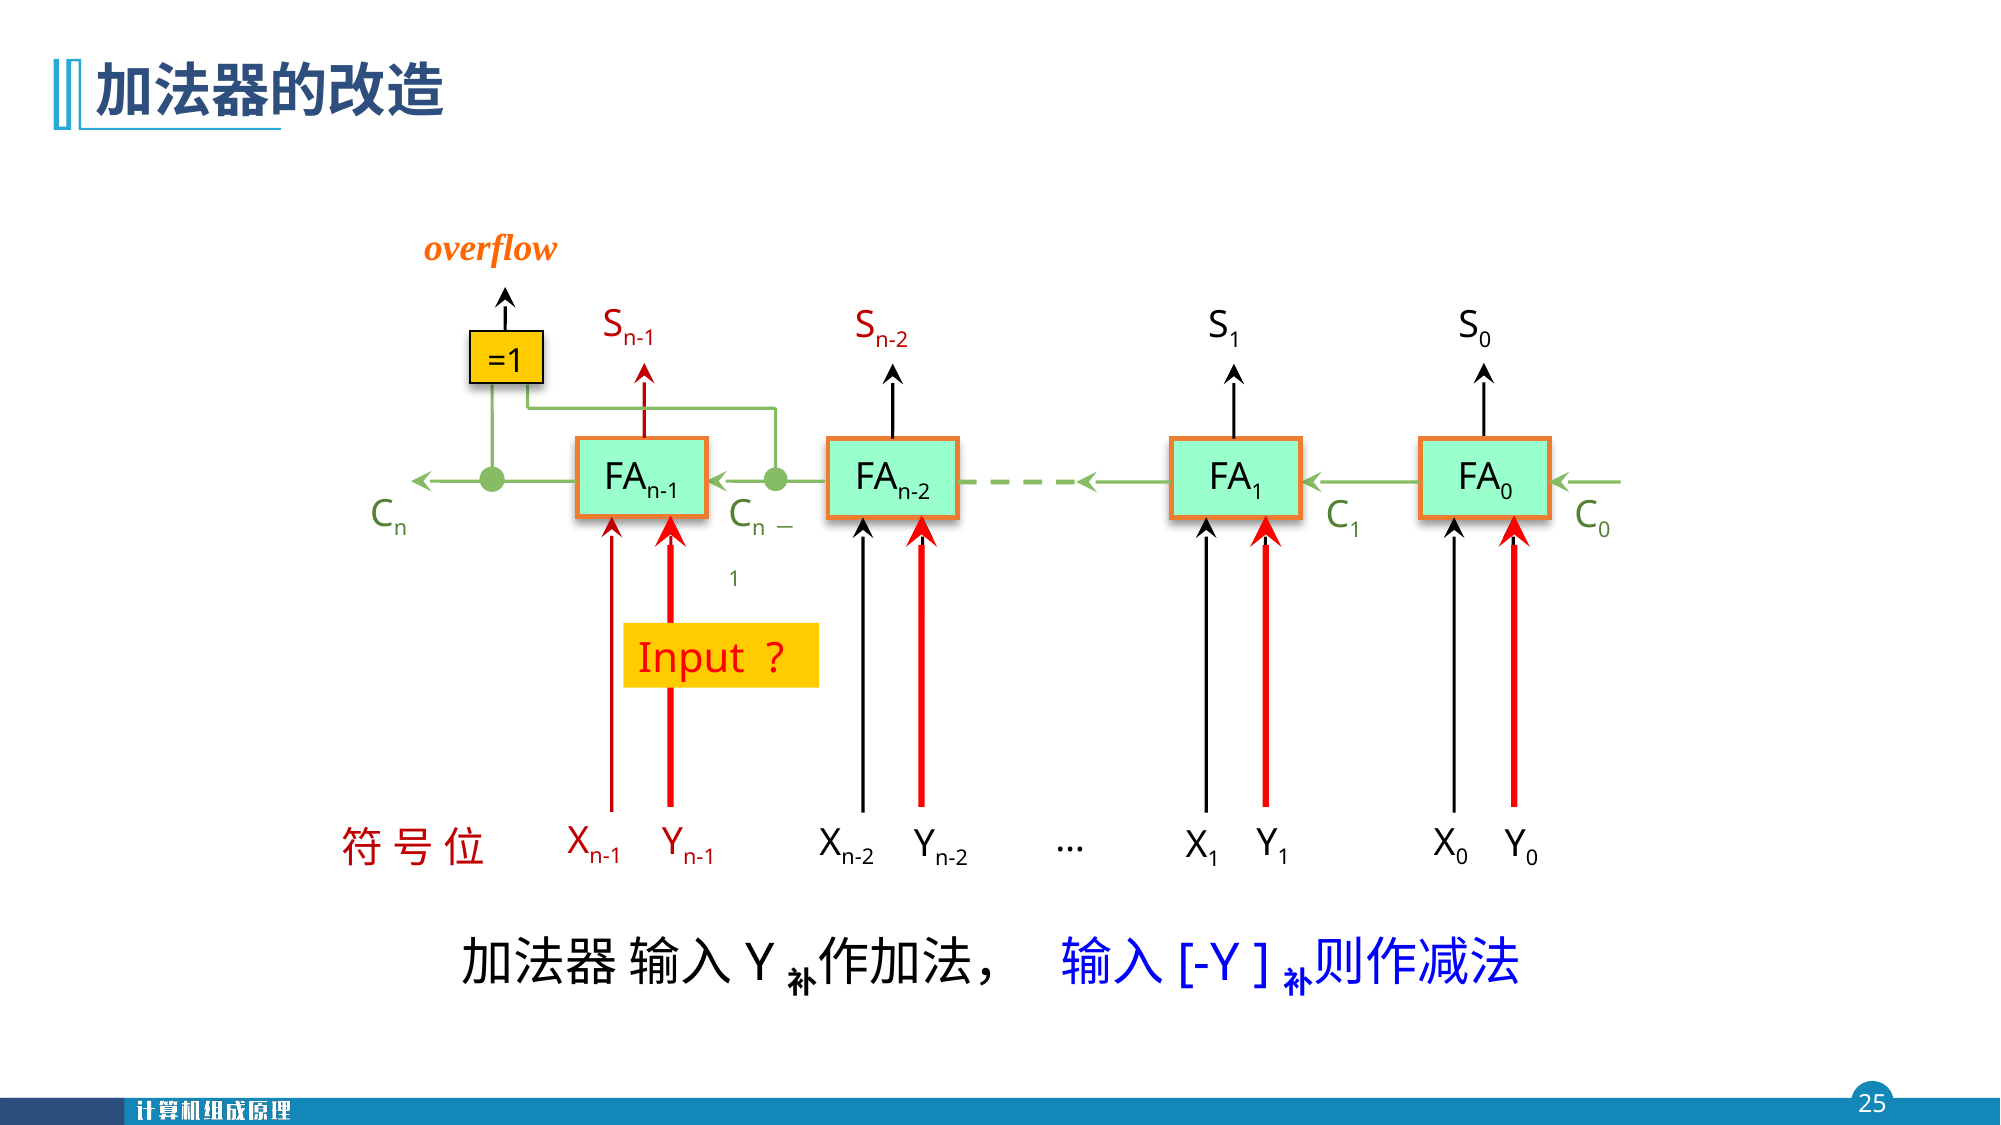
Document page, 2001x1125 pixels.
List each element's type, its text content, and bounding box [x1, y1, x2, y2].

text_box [957, 807, 1360, 873]
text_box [1360, 292, 1678, 872]
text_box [670, 515, 1515, 807]
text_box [957, 292, 1360, 515]
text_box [804, 807, 957, 872]
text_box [409, 215, 788, 492]
text_box 符 号 位 [326, 813, 540, 879]
text_box 加法器 输入Y补作加法， 输入[-Y ]补则作减法 [353, 924, 1630, 1008]
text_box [832, 292, 957, 515]
title 加法器的改造 [80, 42, 1805, 144]
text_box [355, 291, 832, 871]
